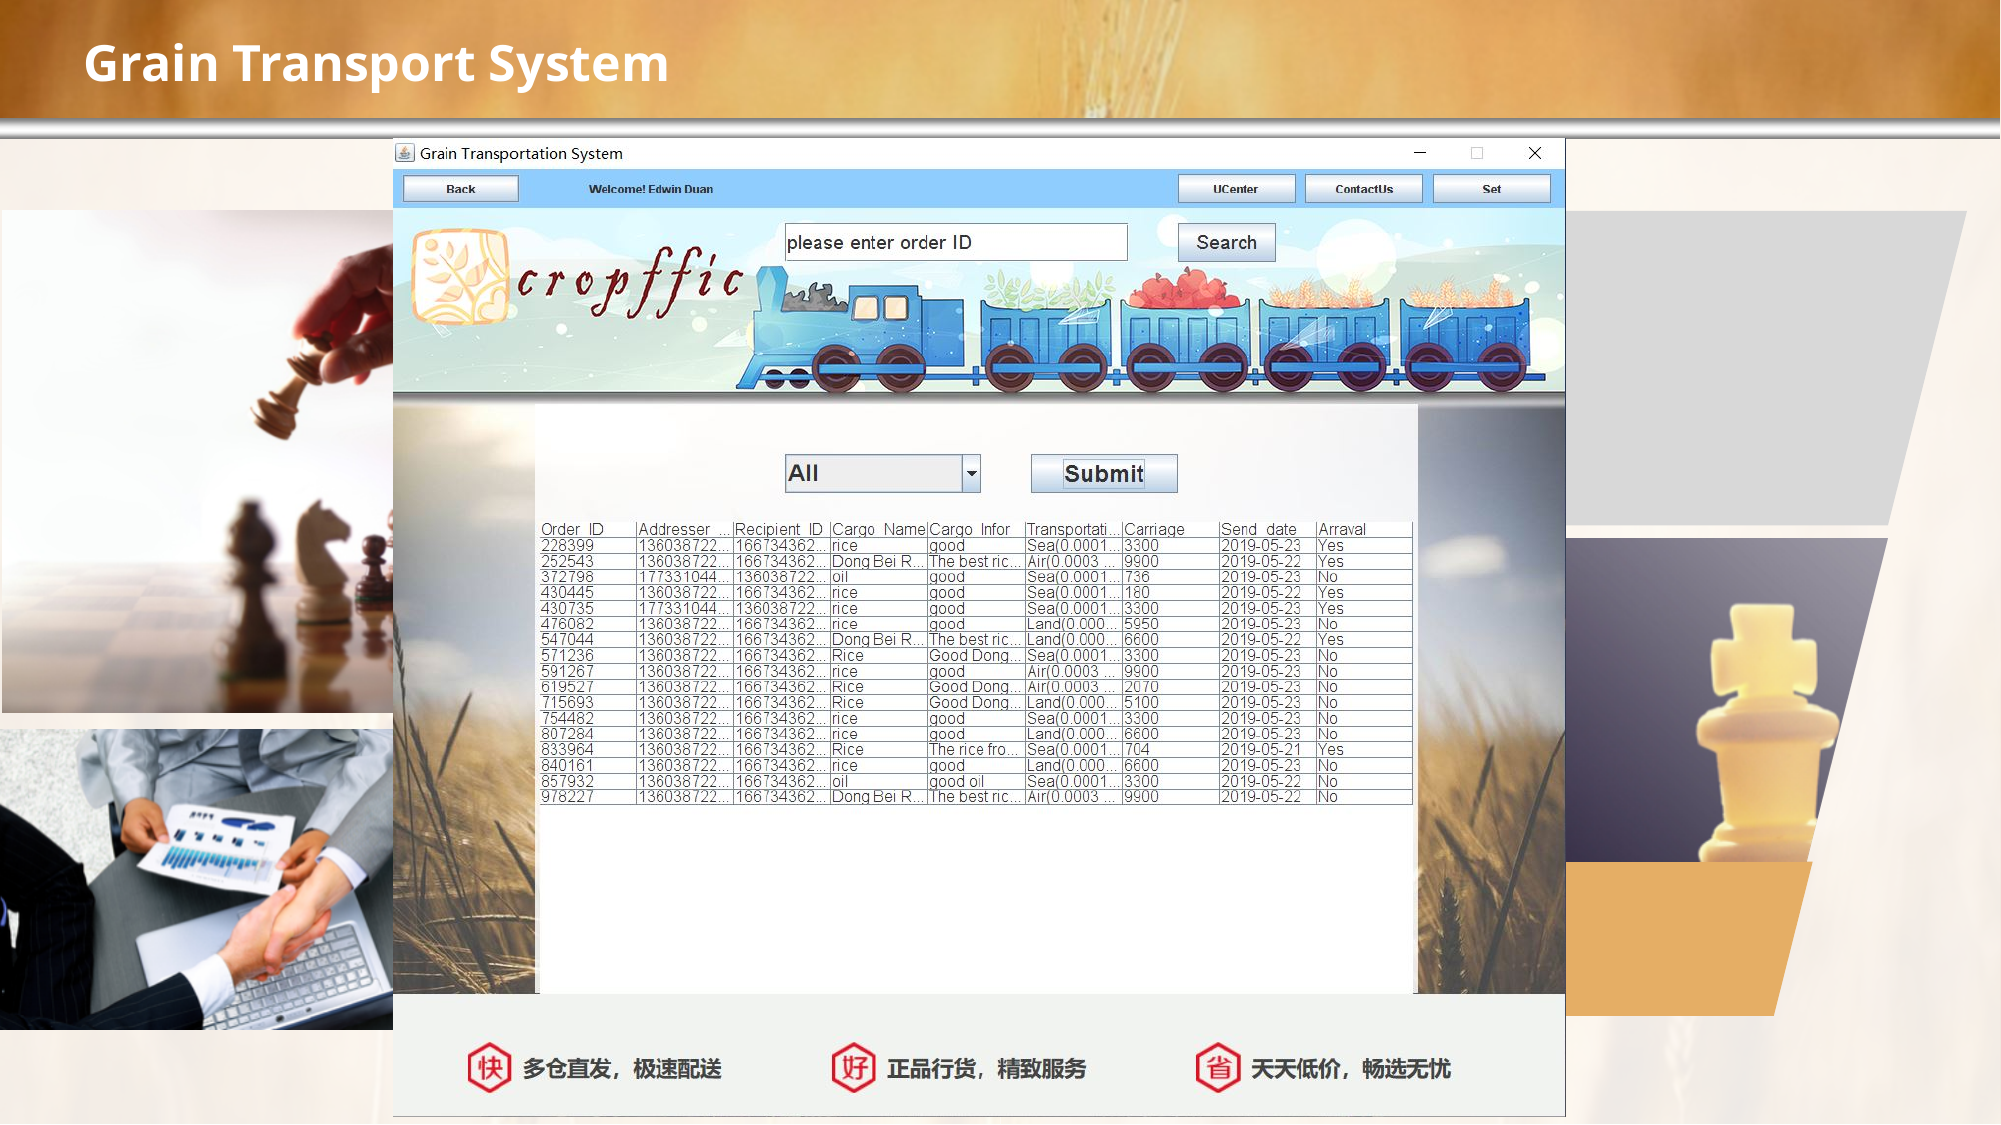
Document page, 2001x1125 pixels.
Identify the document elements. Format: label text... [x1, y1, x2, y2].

text_box [1566, 862, 1814, 1017]
picture [0, 0, 2001, 1125]
text_box Grain Transport System [69, 23, 818, 99]
text_box [1566, 209, 1969, 527]
